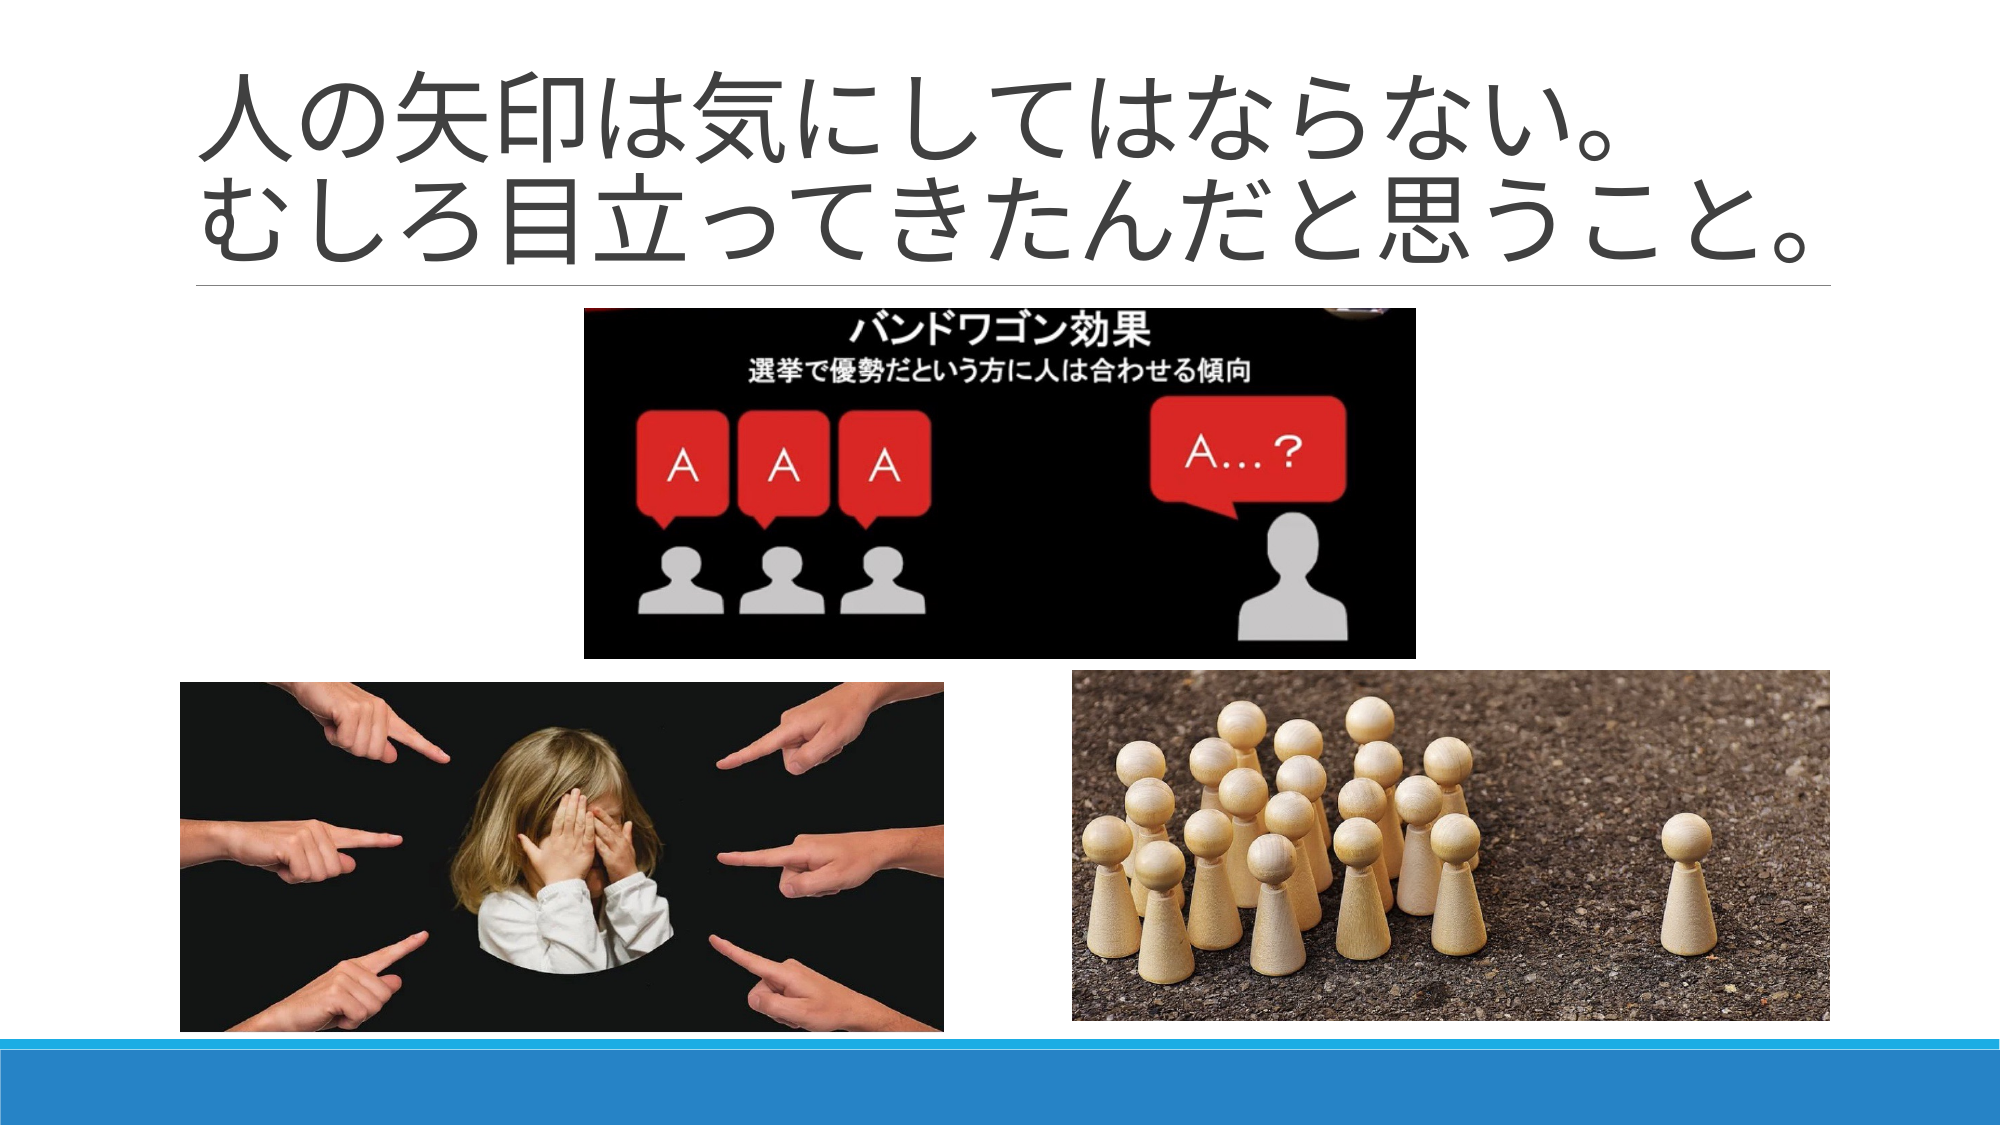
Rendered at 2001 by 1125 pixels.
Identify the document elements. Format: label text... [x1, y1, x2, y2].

title 人の矢印は気にしてはならない。 むしろ目立ってきたんだと思うこと。 [180, 47, 1830, 285]
picture [584, 308, 1416, 660]
picture [1072, 670, 1831, 1022]
picture [179, 681, 944, 1034]
